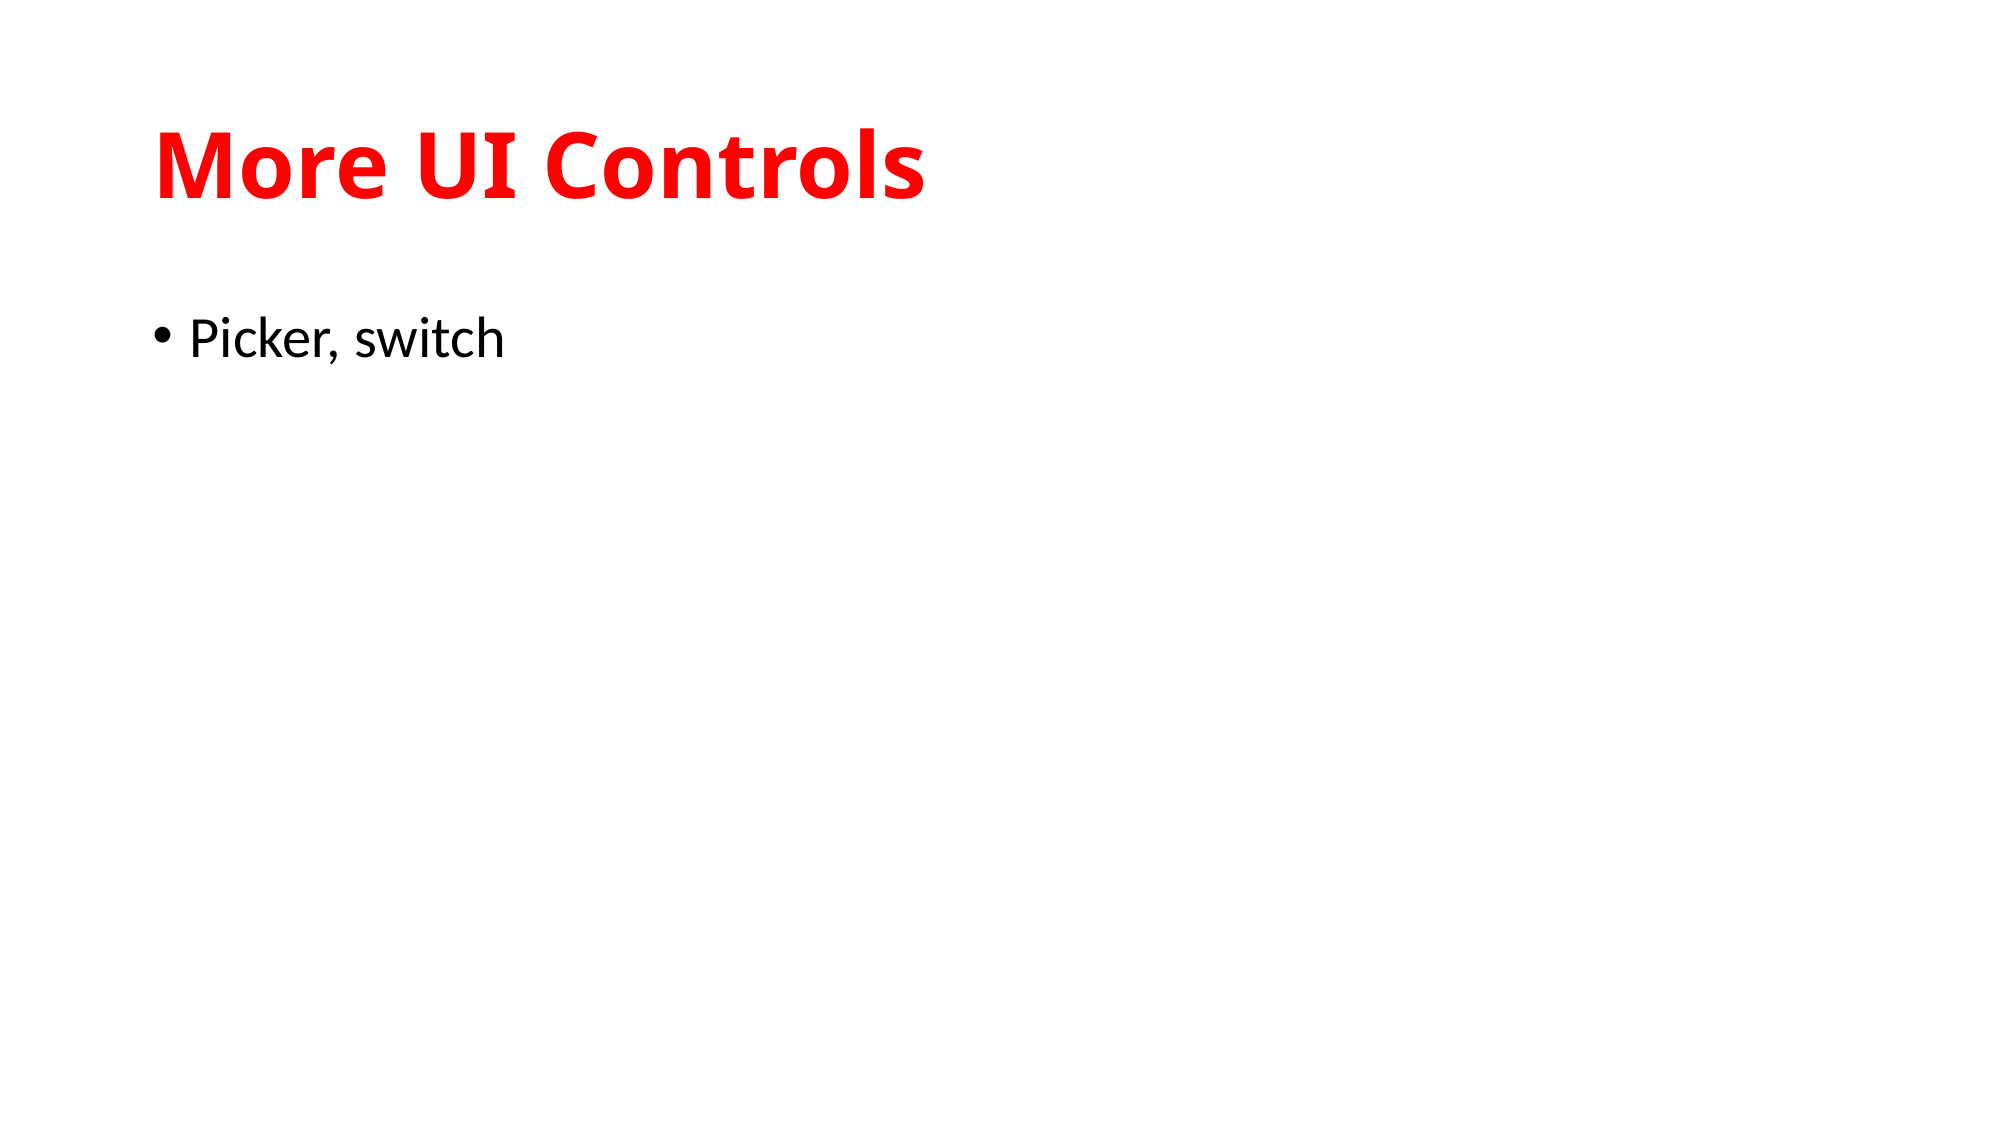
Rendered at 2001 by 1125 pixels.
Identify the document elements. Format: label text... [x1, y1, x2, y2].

title More UI Controls [137, 59, 1863, 278]
list Picker, switch [137, 299, 1863, 1014]
